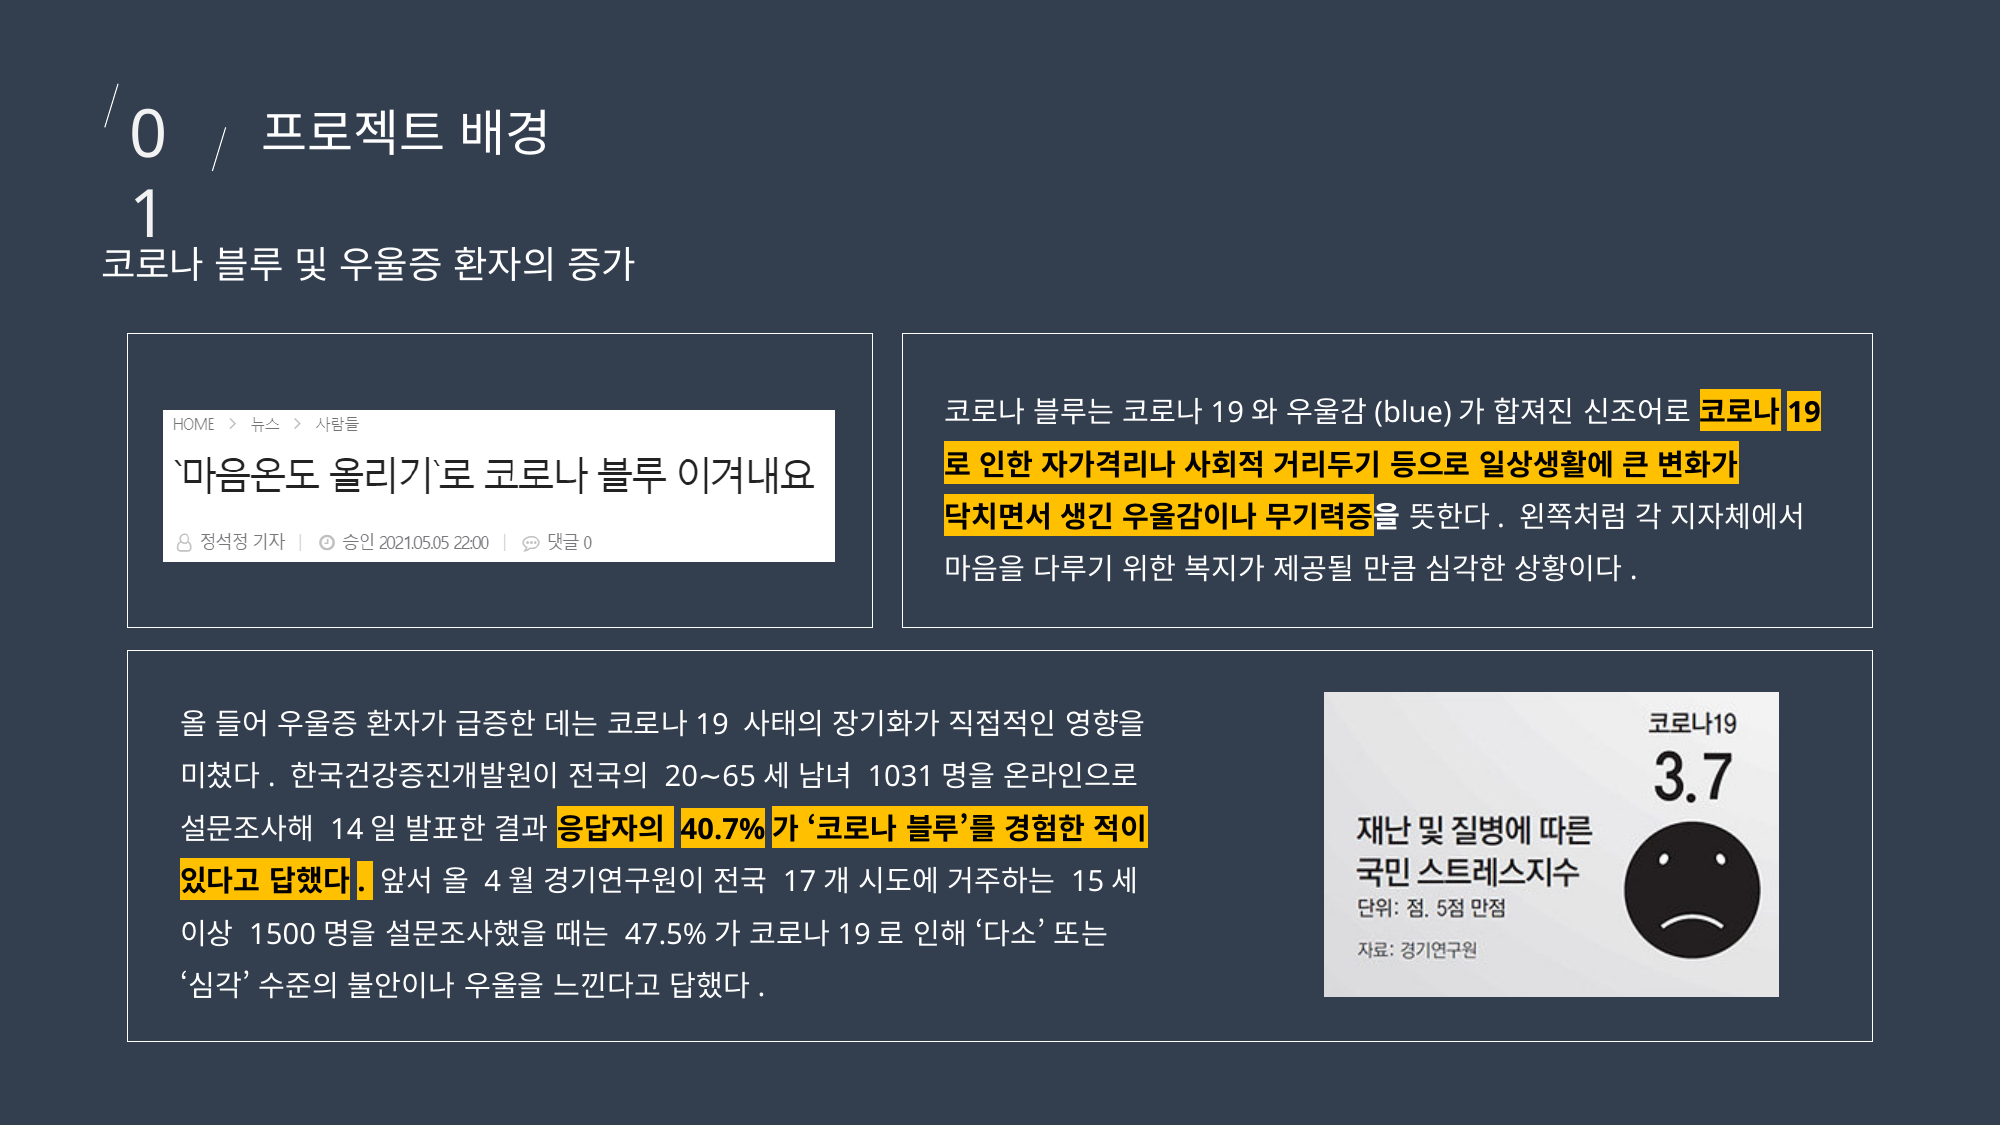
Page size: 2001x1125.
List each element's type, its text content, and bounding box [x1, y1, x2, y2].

text_box 코로나 블루는 코로나19와 우울감(blue)가 합져진 신조어로 코로나19로 인한 자가격리나 사회적 거리두기 등으로 일상생활에 큰 변화가 닥치면서 생긴 우울감이나 무기력증을 뜻한다. 왼쪽처럼 각 지자체에서 마음을 다루기 위한 복지가 제공될 만큼 심각한 상황이다. [929, 368, 1837, 594]
text_box 코로나 블루 및 우울증 환자의 증가 [41, 190, 696, 313]
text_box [104, 83, 226, 180]
picture [163, 410, 835, 562]
text_box [127, 332, 873, 629]
text_box [901, 332, 1873, 629]
text_box 올 들어 우울증 환자가 급증한 데는 코로나19 사태의 장기화가 직접적인 영향을 미쳤다. 한국건강증진개발원이 전국의 20∼65세 남녀 1031명을 온라인으로 설문조사해 14일 발표한 결과 응답자의 40.7%가 ‘코로나 블루’를 경험한 적이 있다고 답했다. 앞서 올 4월 경기연구원이 전국 17개 시도에 거주하는 15세 이상 1500명을 설문조사했을 때는 47.5%가 코로나19로 인해 ‘다소’ 또는 ‘심각’ 수준의 불안이나 우울을 느낀다고 답했다. [165, 680, 1166, 1010]
text_box 프로젝트 배경 [245, 83, 784, 181]
picture [1324, 692, 1779, 997]
text_box [127, 650, 1873, 1042]
